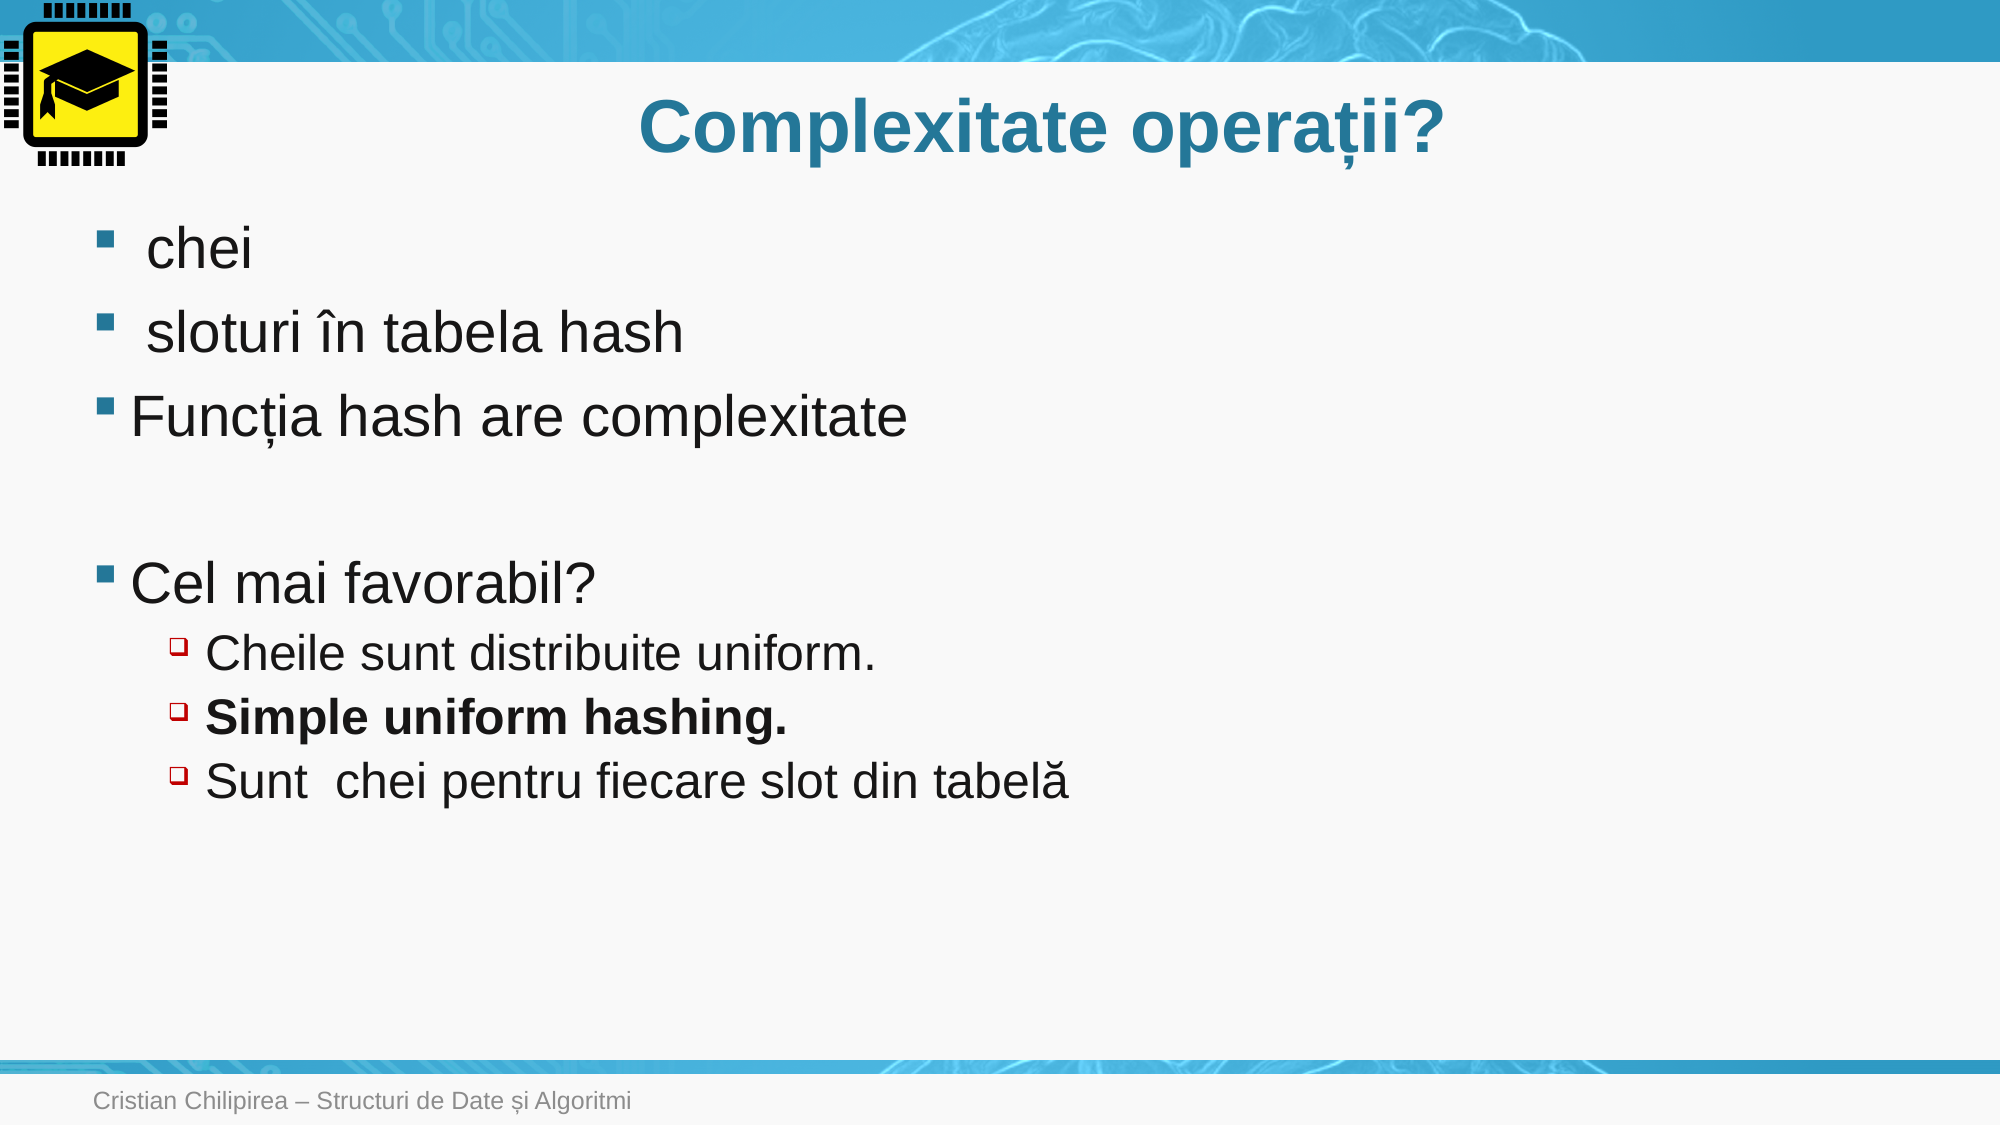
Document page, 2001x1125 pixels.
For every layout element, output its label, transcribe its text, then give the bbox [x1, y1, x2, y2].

picture [0, 1060, 2000, 1074]
picture [0, 0, 2000, 166]
title Complexitate operații? [170, 76, 1915, 180]
footer Cristian Chilipirea – Structuri de Date și Algoritmi [77, 1073, 1338, 1125]
